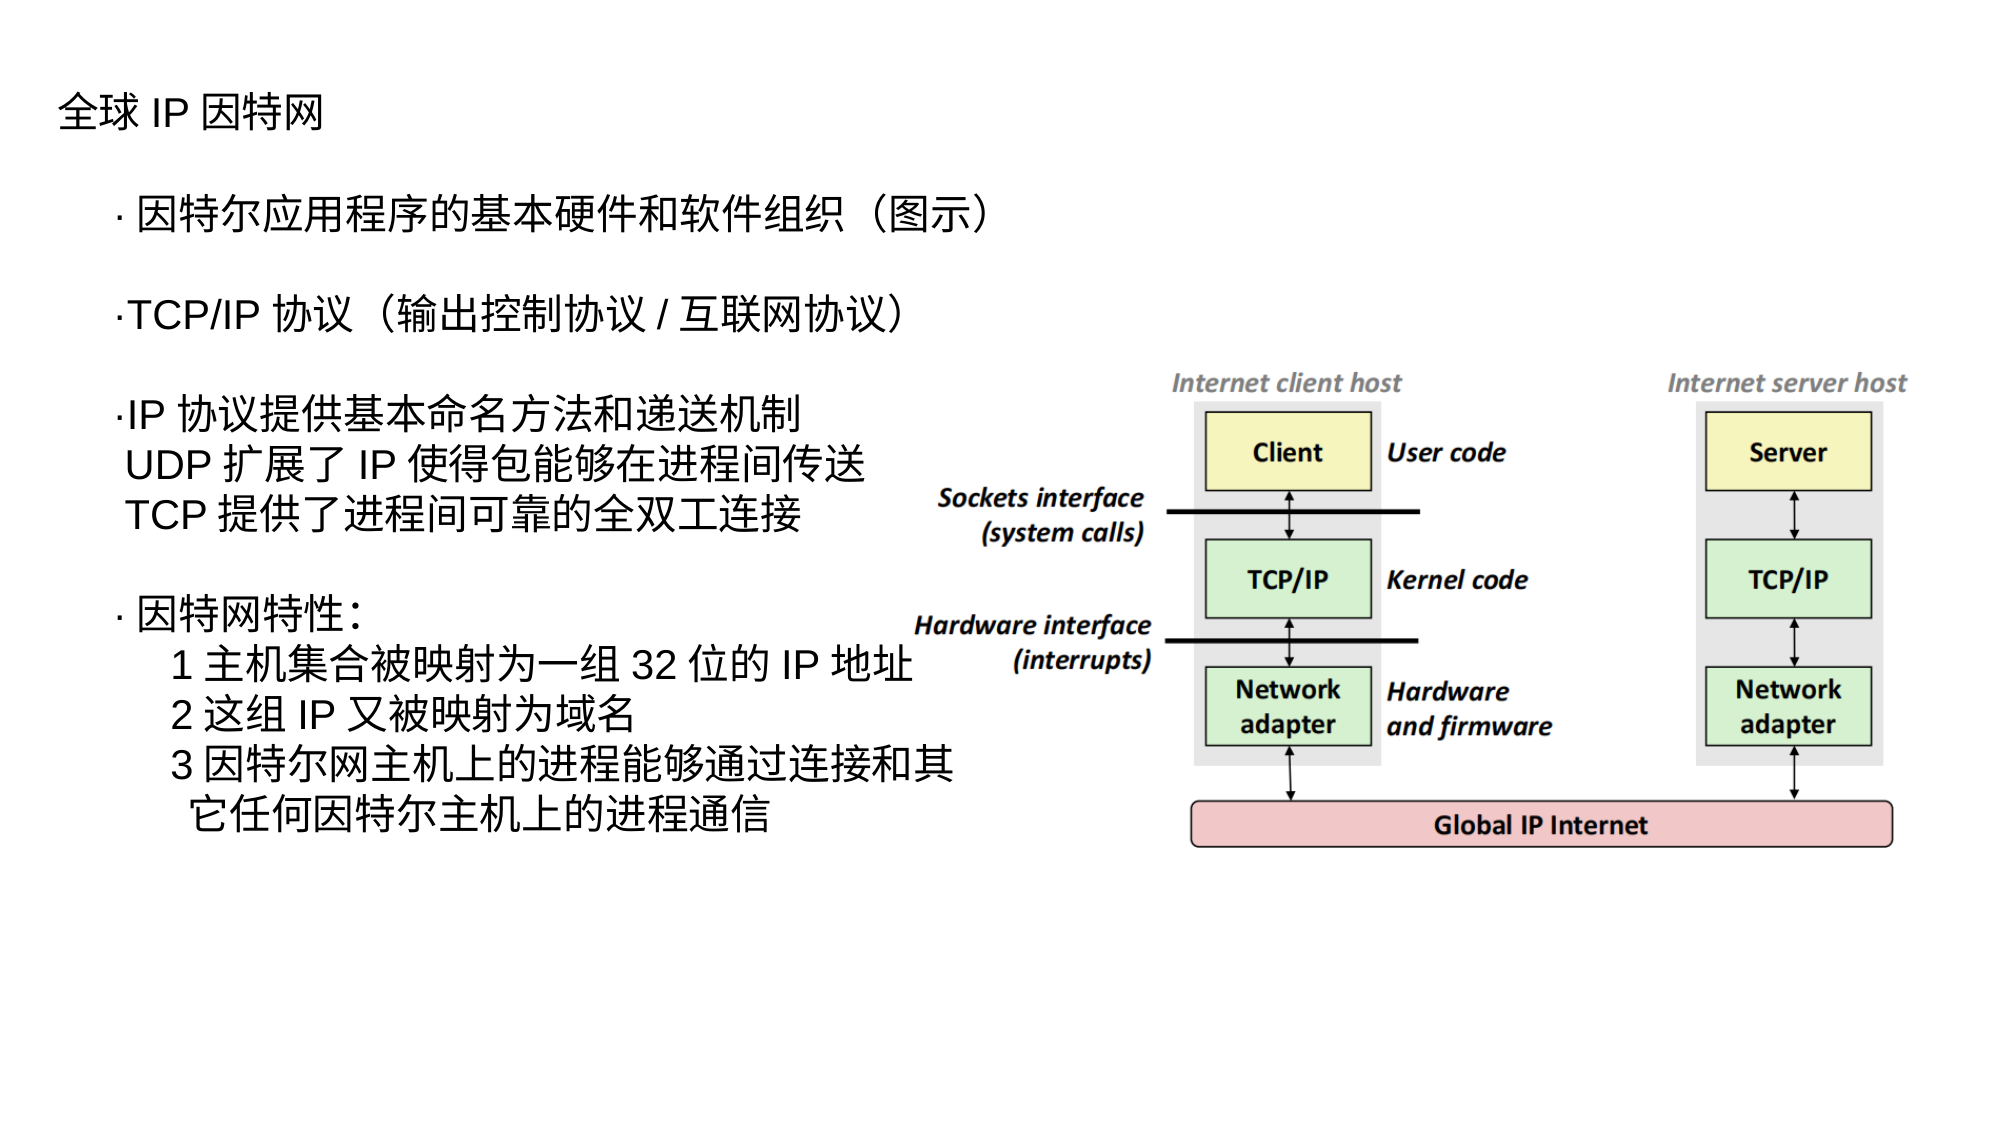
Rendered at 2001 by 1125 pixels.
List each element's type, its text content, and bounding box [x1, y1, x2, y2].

text_box ·因特尔应用程序的基本硬件和软件组织（图示） ·TCP/IP协议（输出控制协议/互联网协议） ·IP协议提供基本命名方法和递送机制 UDP扩展了IP使得包能够在进程间传送 TCP提供了进程间可靠的全双工连接 ·因特网特性： 1主机集合被映射为一组32位的IP地址 2这组IP又被映射为域名 3因特尔网主机上的进程能够通过连接和其 它任何因特尔主机上的进程通信 [98, 180, 1029, 846]
text_box 全球IP因特网 [42, 78, 340, 144]
picture [896, 313, 1976, 888]
